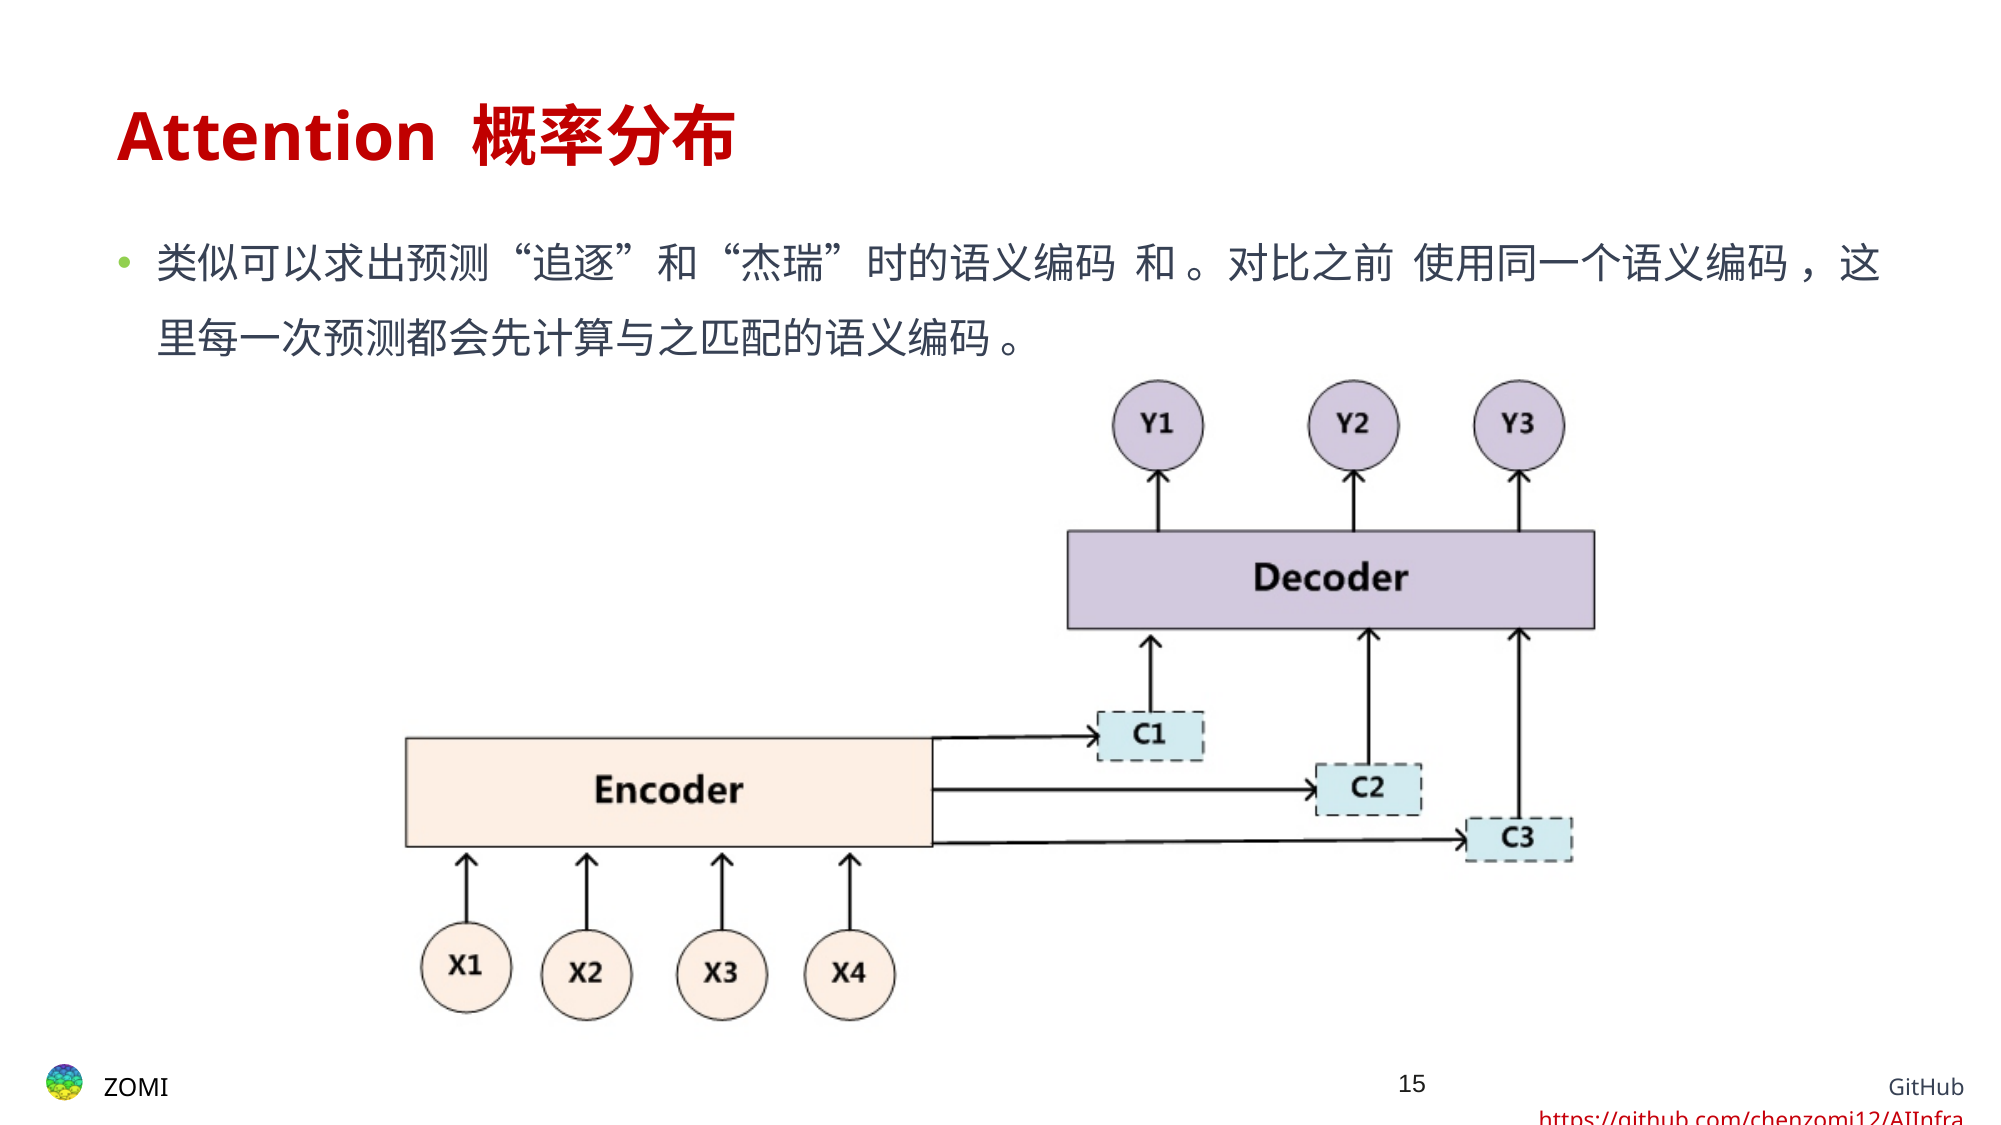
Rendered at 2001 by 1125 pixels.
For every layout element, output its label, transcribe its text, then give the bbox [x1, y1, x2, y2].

picture [402, 372, 1599, 1043]
title Attention 概率分布 [102, 85, 1901, 183]
picture [47, 1065, 82, 1100]
